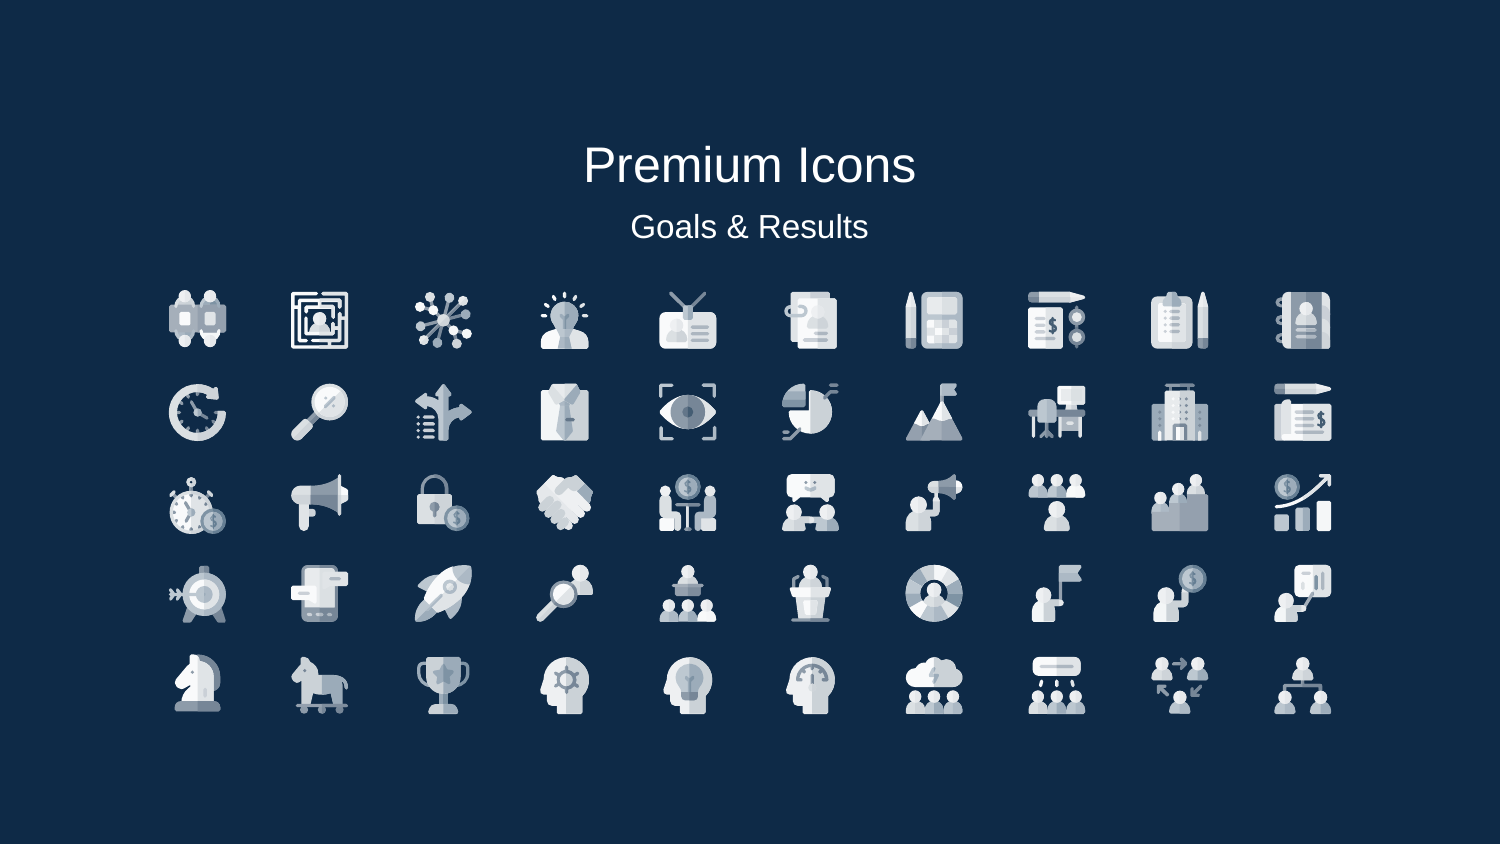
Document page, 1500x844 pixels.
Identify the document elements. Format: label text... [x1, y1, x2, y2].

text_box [659, 564, 717, 623]
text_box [540, 291, 589, 350]
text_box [905, 473, 963, 532]
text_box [168, 383, 227, 442]
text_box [414, 291, 473, 349]
text_box Goals & Results [171, 198, 1328, 270]
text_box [1274, 473, 1332, 532]
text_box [659, 291, 717, 349]
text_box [783, 291, 837, 349]
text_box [290, 291, 349, 349]
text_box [168, 289, 227, 348]
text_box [1027, 291, 1086, 349]
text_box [1151, 473, 1209, 532]
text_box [1028, 385, 1086, 439]
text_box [905, 656, 964, 715]
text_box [414, 564, 473, 623]
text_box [1274, 383, 1332, 441]
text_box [414, 383, 472, 441]
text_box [416, 474, 470, 532]
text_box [1274, 564, 1332, 623]
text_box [290, 564, 349, 623]
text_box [290, 473, 349, 532]
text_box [785, 656, 836, 715]
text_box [535, 564, 594, 622]
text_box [781, 473, 840, 532]
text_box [168, 565, 227, 623]
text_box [168, 476, 227, 535]
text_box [1150, 291, 1209, 349]
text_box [1151, 656, 1209, 715]
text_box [1153, 564, 1207, 623]
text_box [540, 383, 589, 441]
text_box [174, 654, 221, 712]
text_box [659, 473, 717, 532]
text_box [1275, 291, 1331, 349]
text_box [416, 656, 470, 715]
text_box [1028, 656, 1086, 715]
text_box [1274, 656, 1332, 715]
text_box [1028, 473, 1086, 532]
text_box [1151, 383, 1209, 441]
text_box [905, 564, 963, 622]
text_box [789, 564, 832, 622]
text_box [905, 383, 964, 441]
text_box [662, 656, 713, 715]
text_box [781, 383, 840, 441]
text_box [539, 656, 590, 715]
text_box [535, 474, 592, 531]
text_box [905, 291, 963, 349]
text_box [1031, 564, 1083, 623]
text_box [290, 656, 349, 715]
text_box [290, 383, 349, 441]
text_box Premium Icons [171, 117, 1328, 198]
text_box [658, 383, 717, 441]
